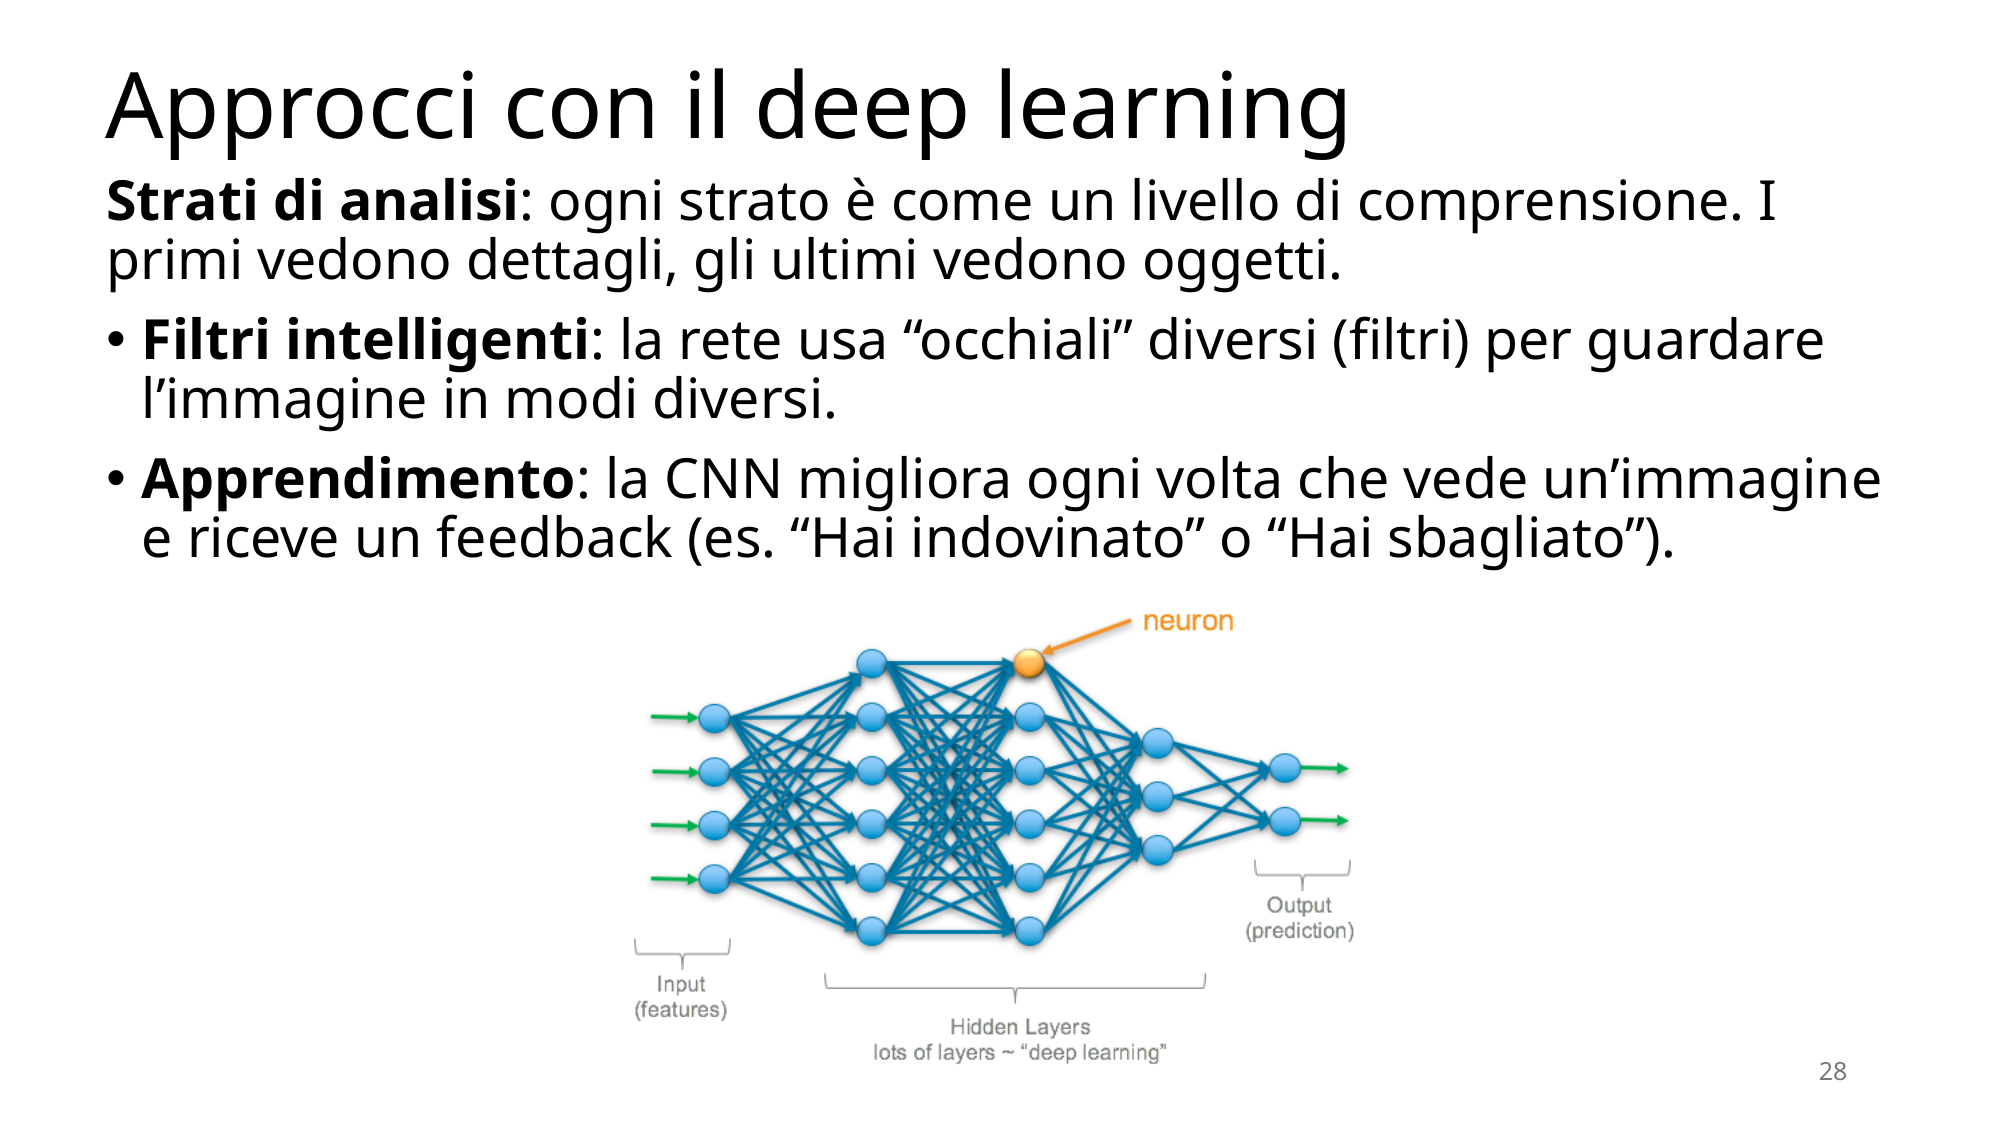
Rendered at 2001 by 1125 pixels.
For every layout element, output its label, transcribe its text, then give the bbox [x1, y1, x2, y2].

picture [613, 601, 1387, 1077]
title Approcci con il deep learning [90, 22, 1666, 195]
slide_number 28 [1412, 1042, 1863, 1103]
list Strati di analisi: ogni strato è come un livello di comprensione. I primi vedono dettagli, gli ultimi vedono oggetti. Filtri intelligenti: la rete usa “occhiali” diversi (filtri) per guardare l’immagine in modi diversi. Apprendimento: la CNN migliora ogni volta che vede un’immagine e riceve un feedback (es. “Hai indovinato” o “Hai sbagliato”). [91, 164, 1909, 602]
